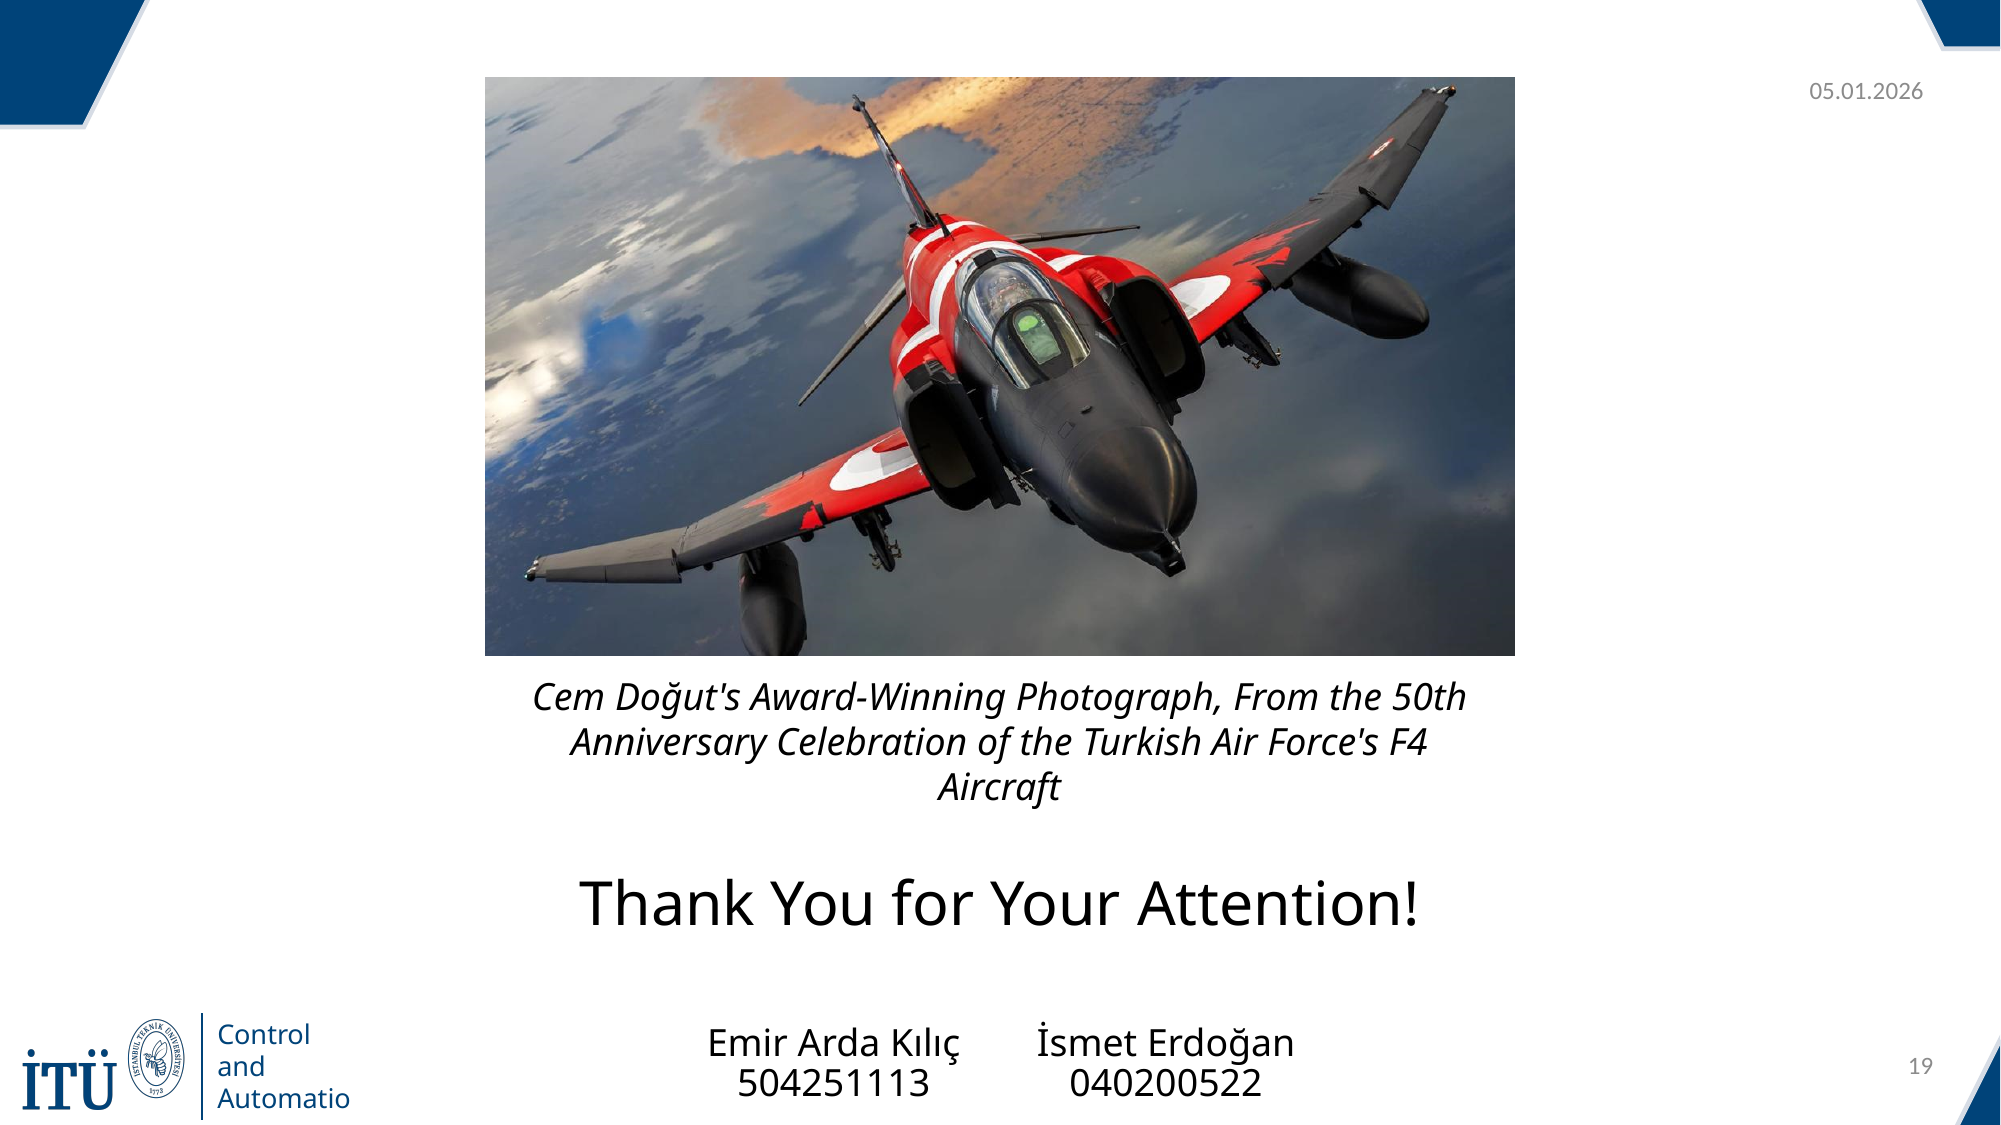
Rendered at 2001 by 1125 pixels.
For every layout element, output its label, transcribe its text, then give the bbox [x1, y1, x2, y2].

picture [485, 77, 1515, 656]
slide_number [1794, 59, 1949, 120]
text_box Thank You for Your Attention! [501, 849, 1499, 962]
picture [203, 1013, 207, 1116]
text_box Emir Arda Kılıç 504251113 [667, 1013, 999, 1116]
slide_number 19 [1498, 1034, 1949, 1095]
text_box Cem Doğut's Award-Winning Photograph, From the 50th Anniversary Celebration of the Turkish Air Force's F4 Aircraft [491, 665, 1509, 816]
text_box İsmet Erdoğan 040200522 [999, 1013, 1333, 1116]
picture [0, 1013, 201, 1116]
